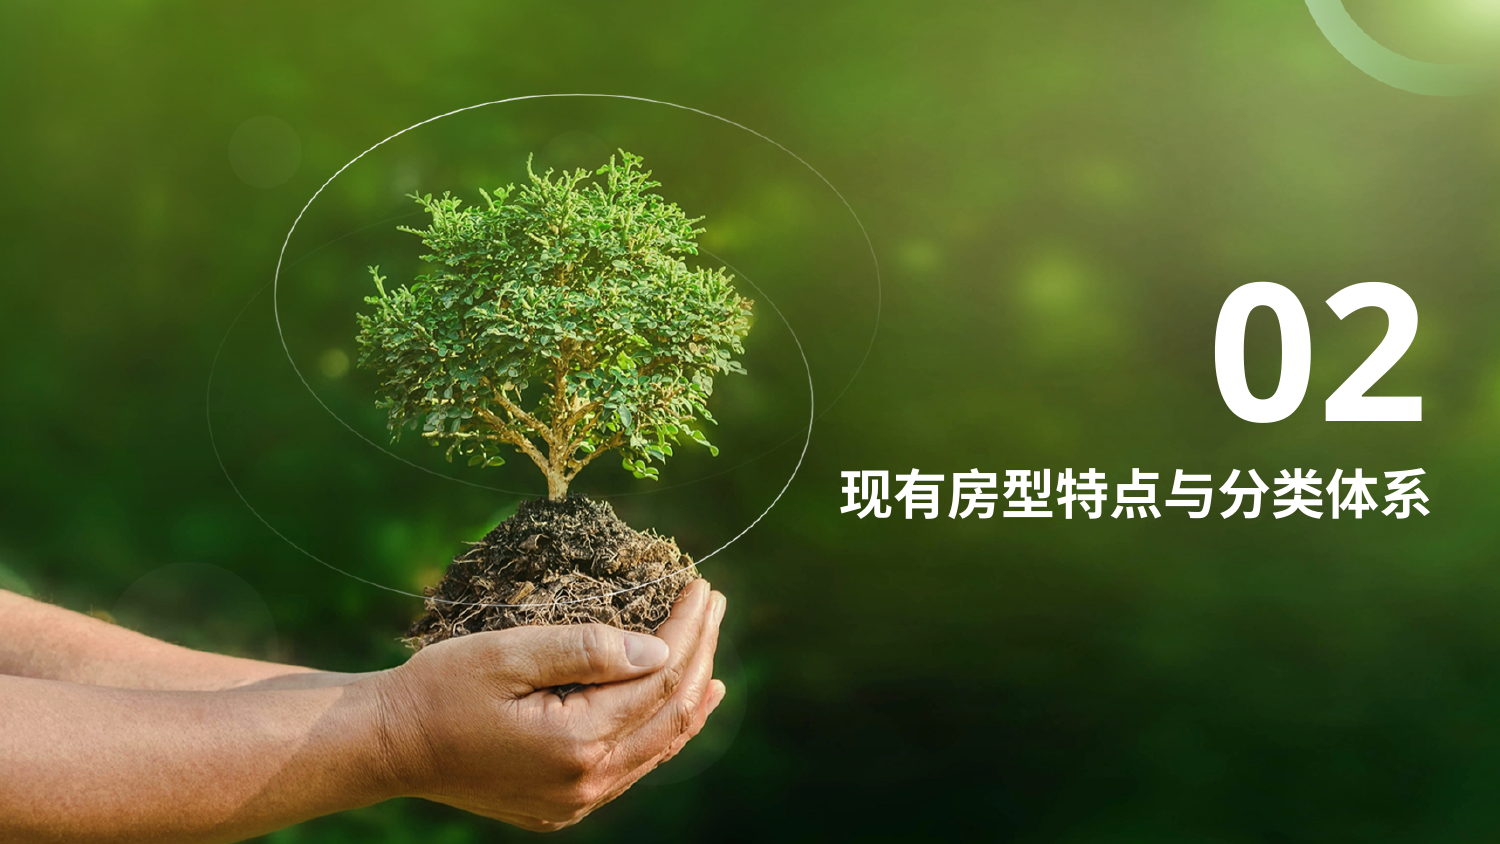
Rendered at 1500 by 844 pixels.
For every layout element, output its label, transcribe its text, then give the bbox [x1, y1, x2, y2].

text_box 02 [1136, 185, 1500, 476]
picture [0, 0, 1500, 844]
text_box 现有房型特点与分类体系 [706, 437, 1449, 542]
